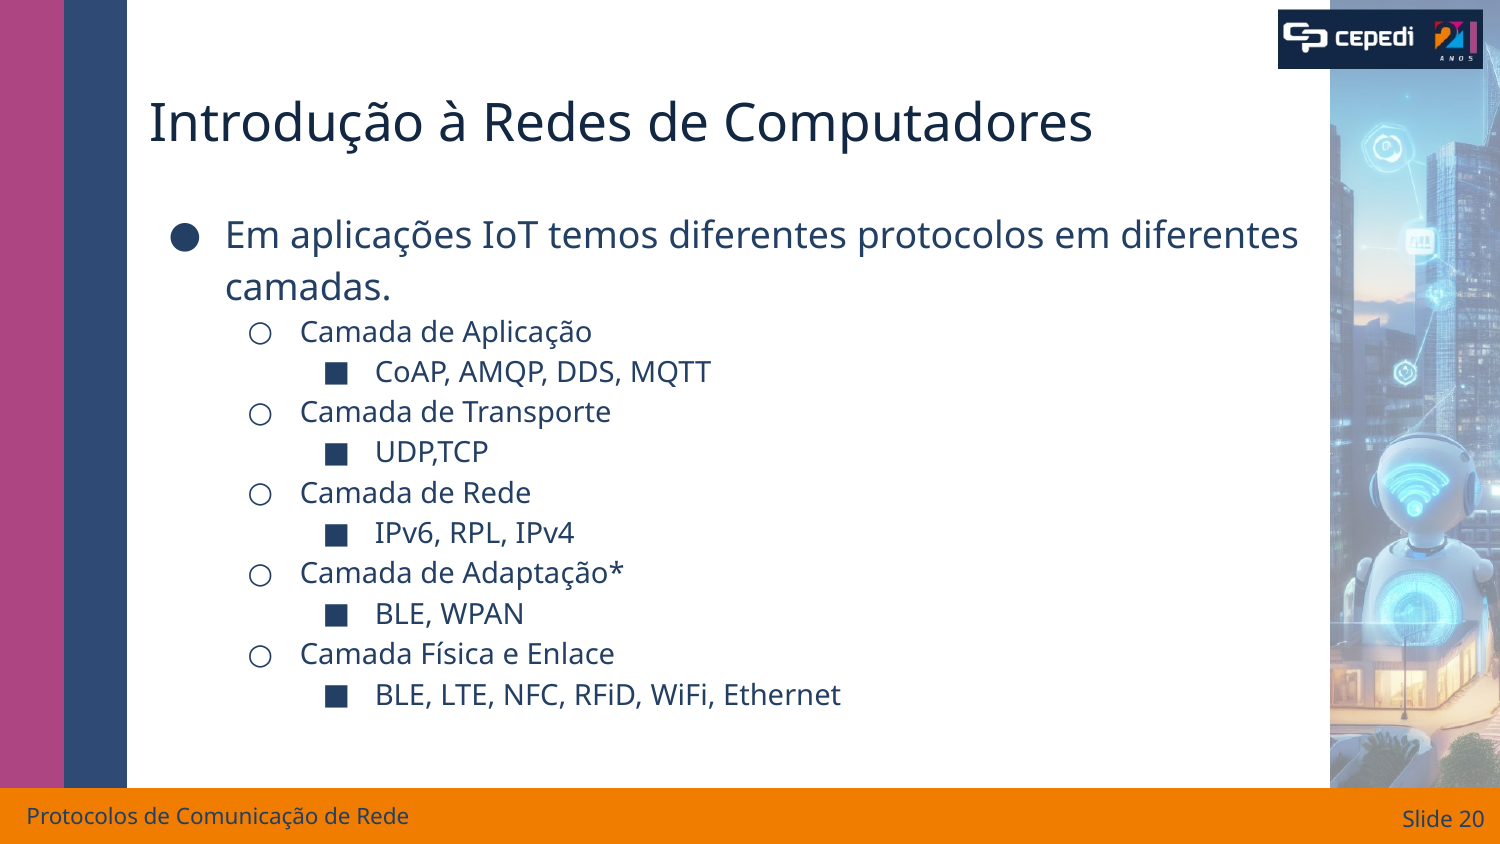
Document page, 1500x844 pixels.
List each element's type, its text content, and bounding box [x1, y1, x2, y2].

title Introdução à Redes de Computadores [134, 72, 1339, 167]
subtitle Protocolos de Comunicação de Rede [11, 782, 677, 844]
picture [0, 0, 1500, 844]
slide_number Slide ‹#› [1277, 789, 1500, 844]
list Em aplicações IoT temos diferentes protocolos em diferentes camadas. Camada de Aplicação CoAP, AMQP, DDS, MQTT Camada de Transporte UDP,TCP Camada de Rede IPv6, RPL, IPv4 Camada de Adaptação* BLE, WPAN Camada Física e Enlace BLE, LTE, NFC, RFiD, WiFi, Ethernet [134, 189, 1339, 750]
